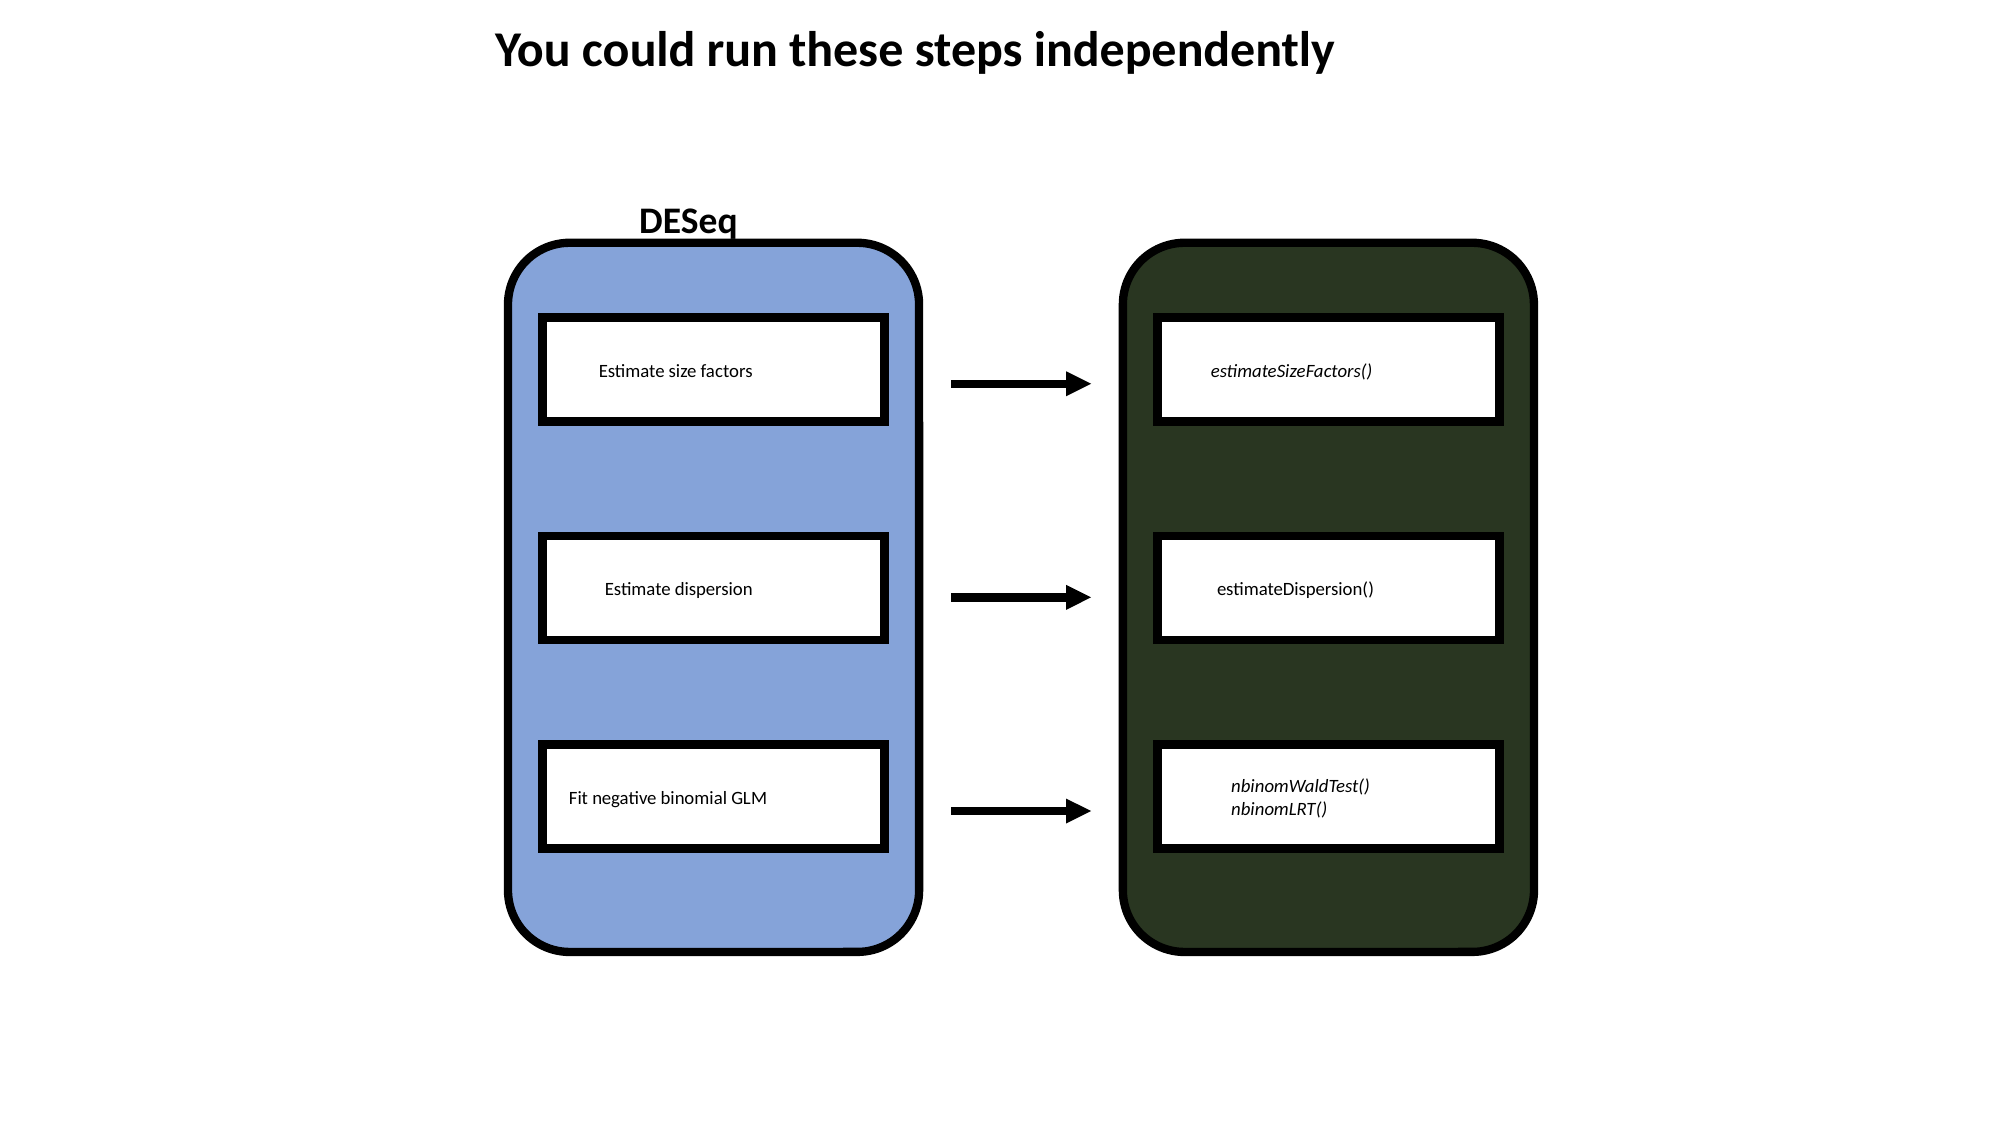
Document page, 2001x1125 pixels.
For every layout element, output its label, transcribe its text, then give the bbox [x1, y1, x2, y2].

text_box nbinomWaldTest() nbinomLRT() [1226, 769, 1375, 824]
text_box [1122, 242, 1535, 952]
text_box [1157, 317, 1500, 422]
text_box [542, 744, 885, 849]
text_box [507, 242, 920, 952]
text_box [951, 804, 1092, 818]
text_box DESeq [635, 192, 743, 246]
text_box You could run these steps independently [490, 12, 1340, 81]
text_box [1157, 744, 1500, 849]
text_box estimateSizeFactors() [1206, 354, 1377, 385]
text_box [1157, 536, 1500, 641]
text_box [542, 317, 885, 422]
text_box estimateDispersion() [1212, 572, 1379, 604]
text_box [951, 591, 1092, 604]
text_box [542, 536, 885, 641]
text_box [951, 377, 1092, 390]
